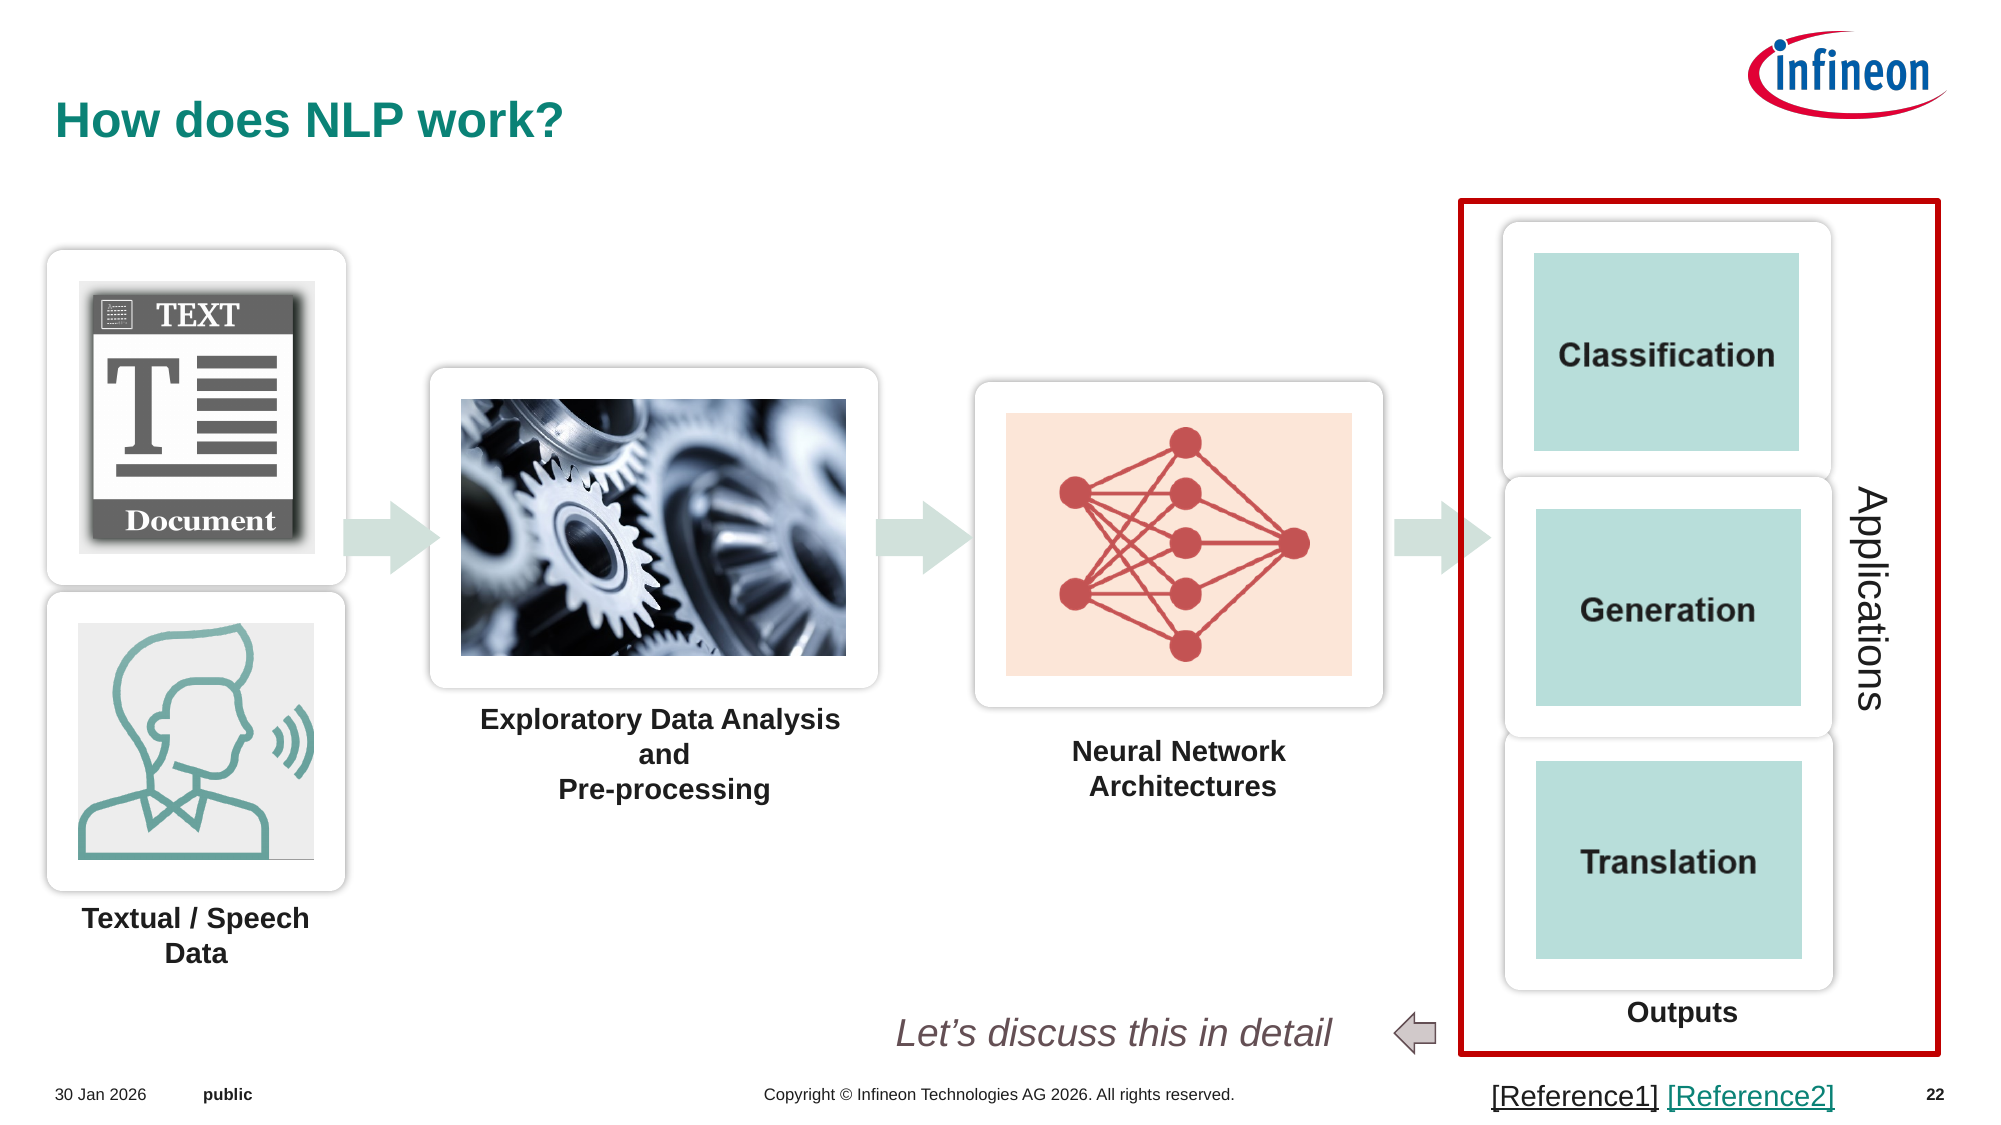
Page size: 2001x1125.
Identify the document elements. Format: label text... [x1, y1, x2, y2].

text_box [343, 500, 441, 575]
text_box Neural Network Architectures [1019, 725, 1339, 810]
text_box [875, 500, 974, 575]
picture [460, 399, 847, 657]
picture [78, 280, 315, 555]
text_box [Reference1] [Reference2] [1491, 1070, 1863, 1125]
picture [1535, 760, 1803, 959]
text_box Let’s discuss this in detail [895, 1007, 1398, 1055]
picture [77, 623, 315, 860]
text_box [1459, 199, 1940, 1056]
text_box Textual / Speech Data [53, 905, 339, 964]
text_box [1394, 1013, 1436, 1054]
picture [1005, 412, 1353, 677]
picture [1535, 508, 1801, 706]
text_box Exploratory Data Analysis and Pre-processing [463, 694, 866, 811]
picture [1748, 31, 1947, 119]
title How does NLP work? [55, 30, 1632, 149]
picture [1534, 252, 1800, 452]
text_box [1394, 500, 1459, 575]
